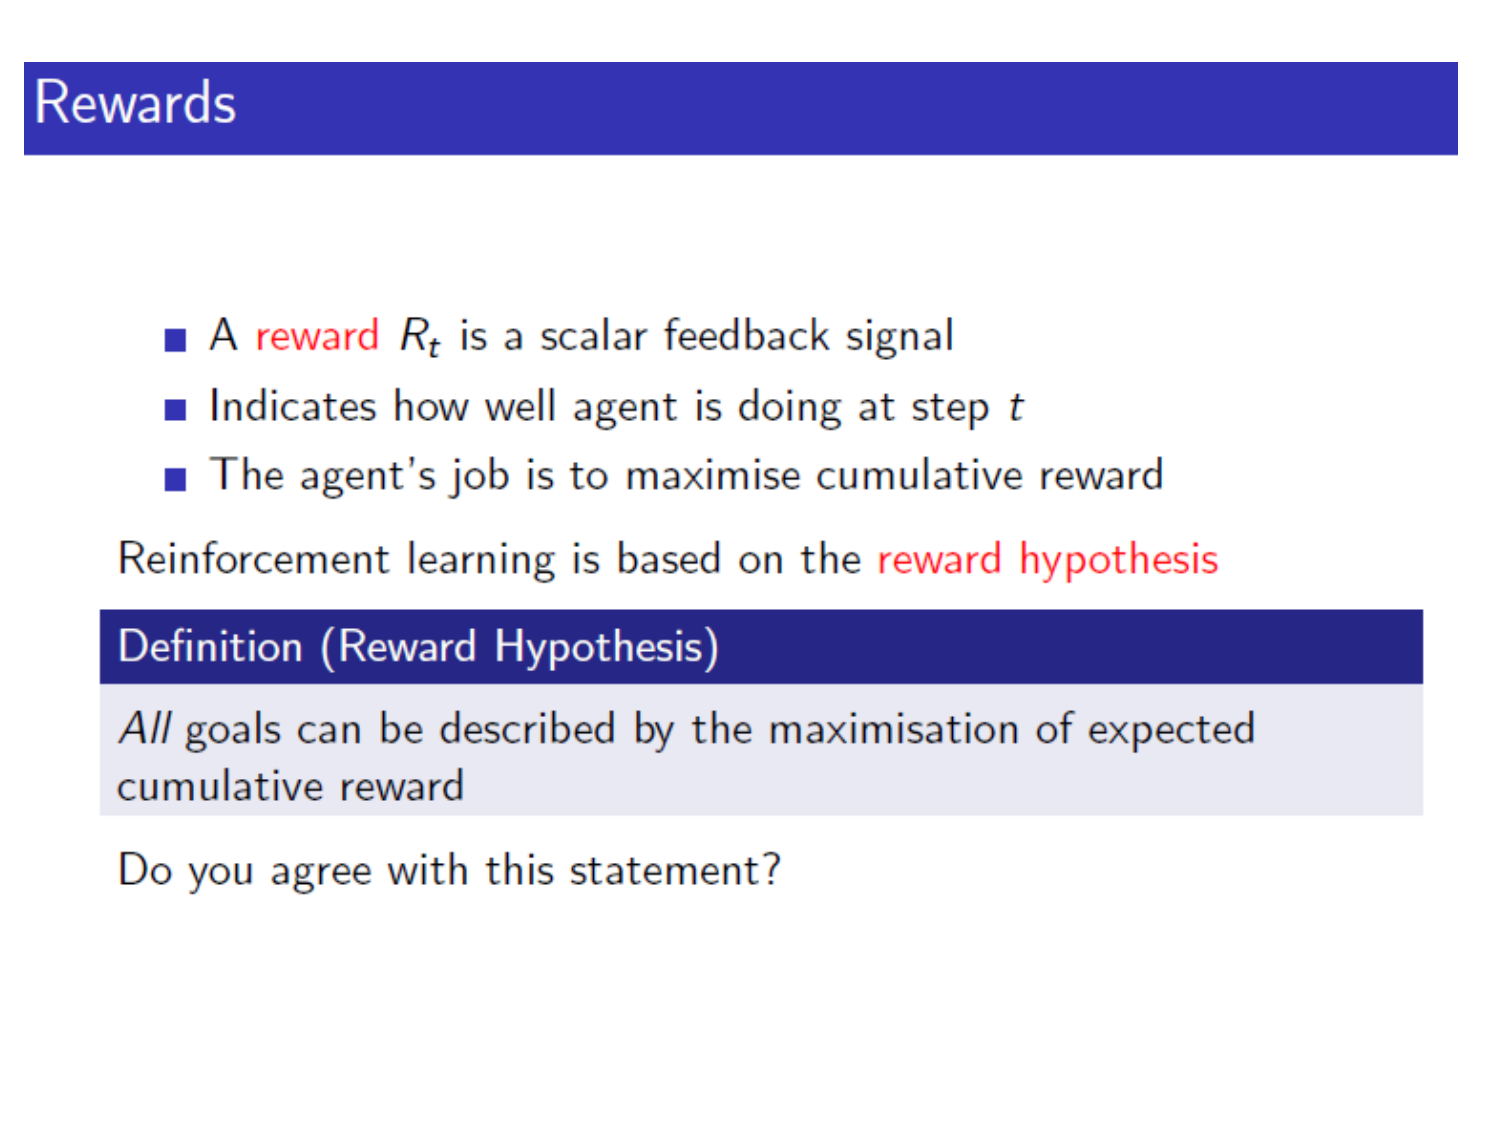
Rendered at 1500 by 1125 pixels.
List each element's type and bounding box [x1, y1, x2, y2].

picture [24, 62, 1458, 988]
